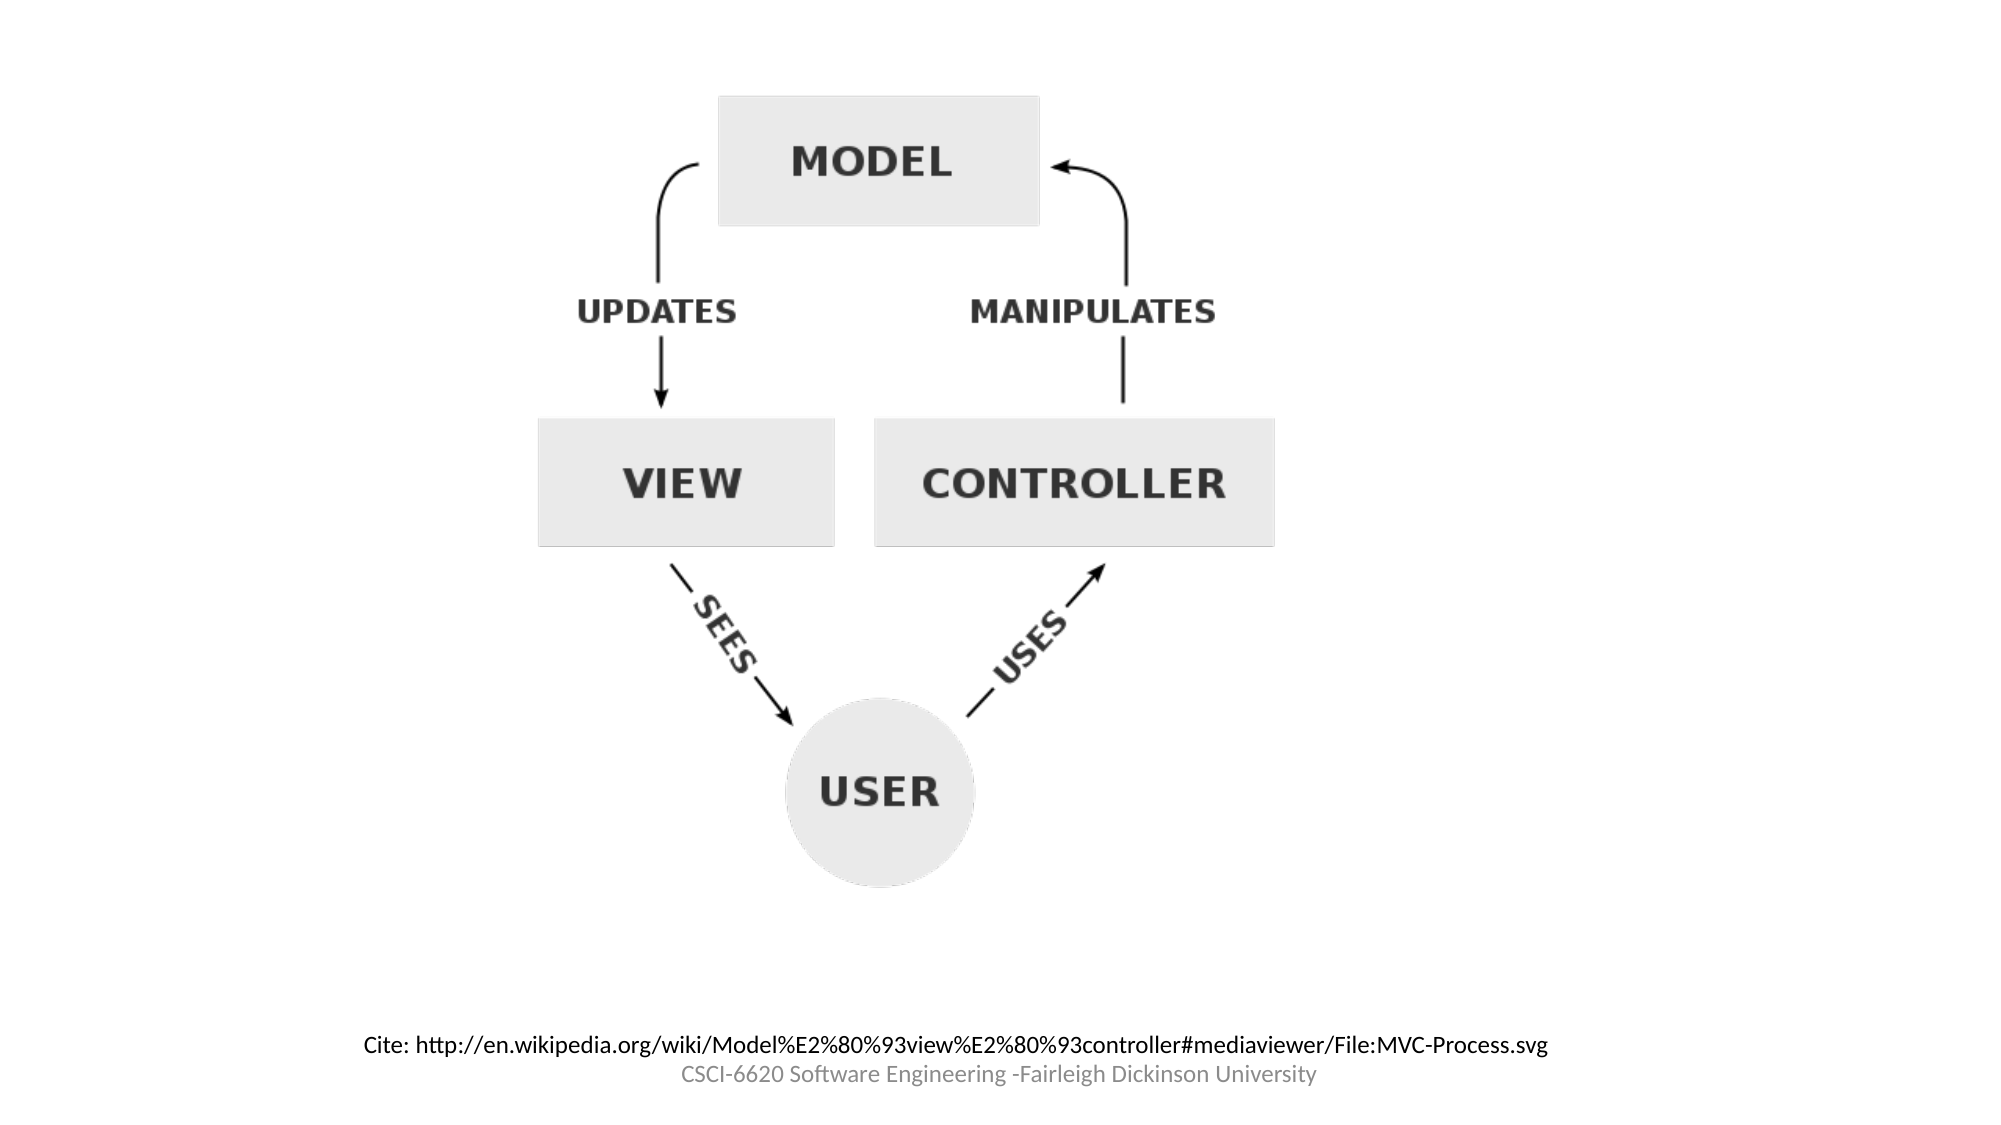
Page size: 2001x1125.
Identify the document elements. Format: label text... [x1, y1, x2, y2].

text_box Cite: http://en.wikipedia.org/wiki/Model%E2%80%93view%E2%80%93controller#mediaviewer/File:MVC-Process.svg [348, 1021, 1566, 1067]
picture [515, 62, 1298, 922]
footer CSCI-6620 Software Engineering -Fairleigh Dickinson University [662, 1042, 1338, 1103]
